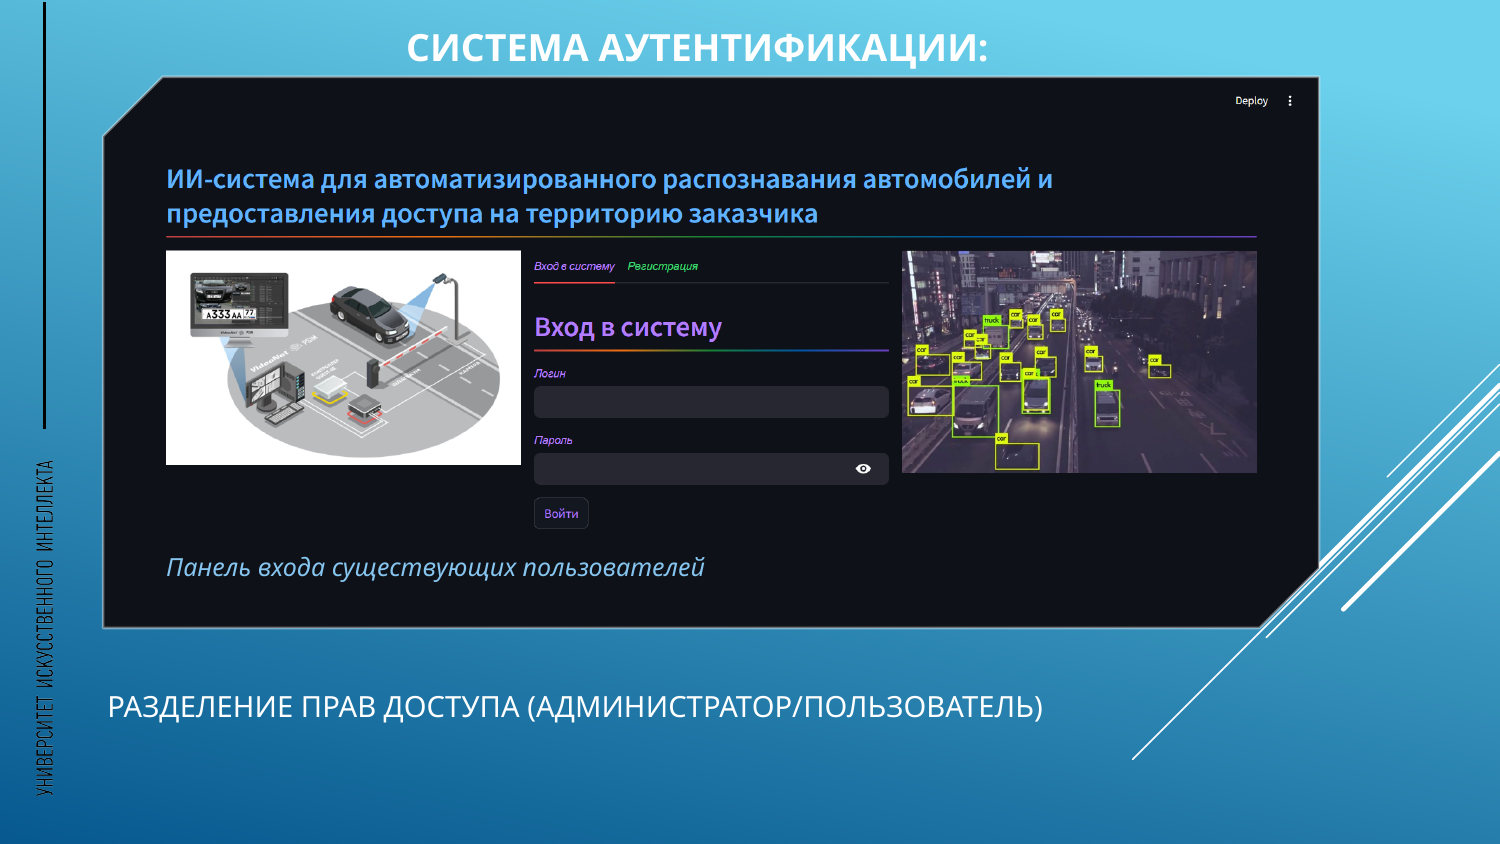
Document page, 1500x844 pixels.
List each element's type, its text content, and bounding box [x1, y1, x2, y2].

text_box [36, 1, 53, 796]
picture [102, 76, 1320, 629]
text_box Система аутентификации: [391, 10, 1059, 76]
title Разделение прав доступа (администратор/пользователь) [62, 662, 1203, 750]
